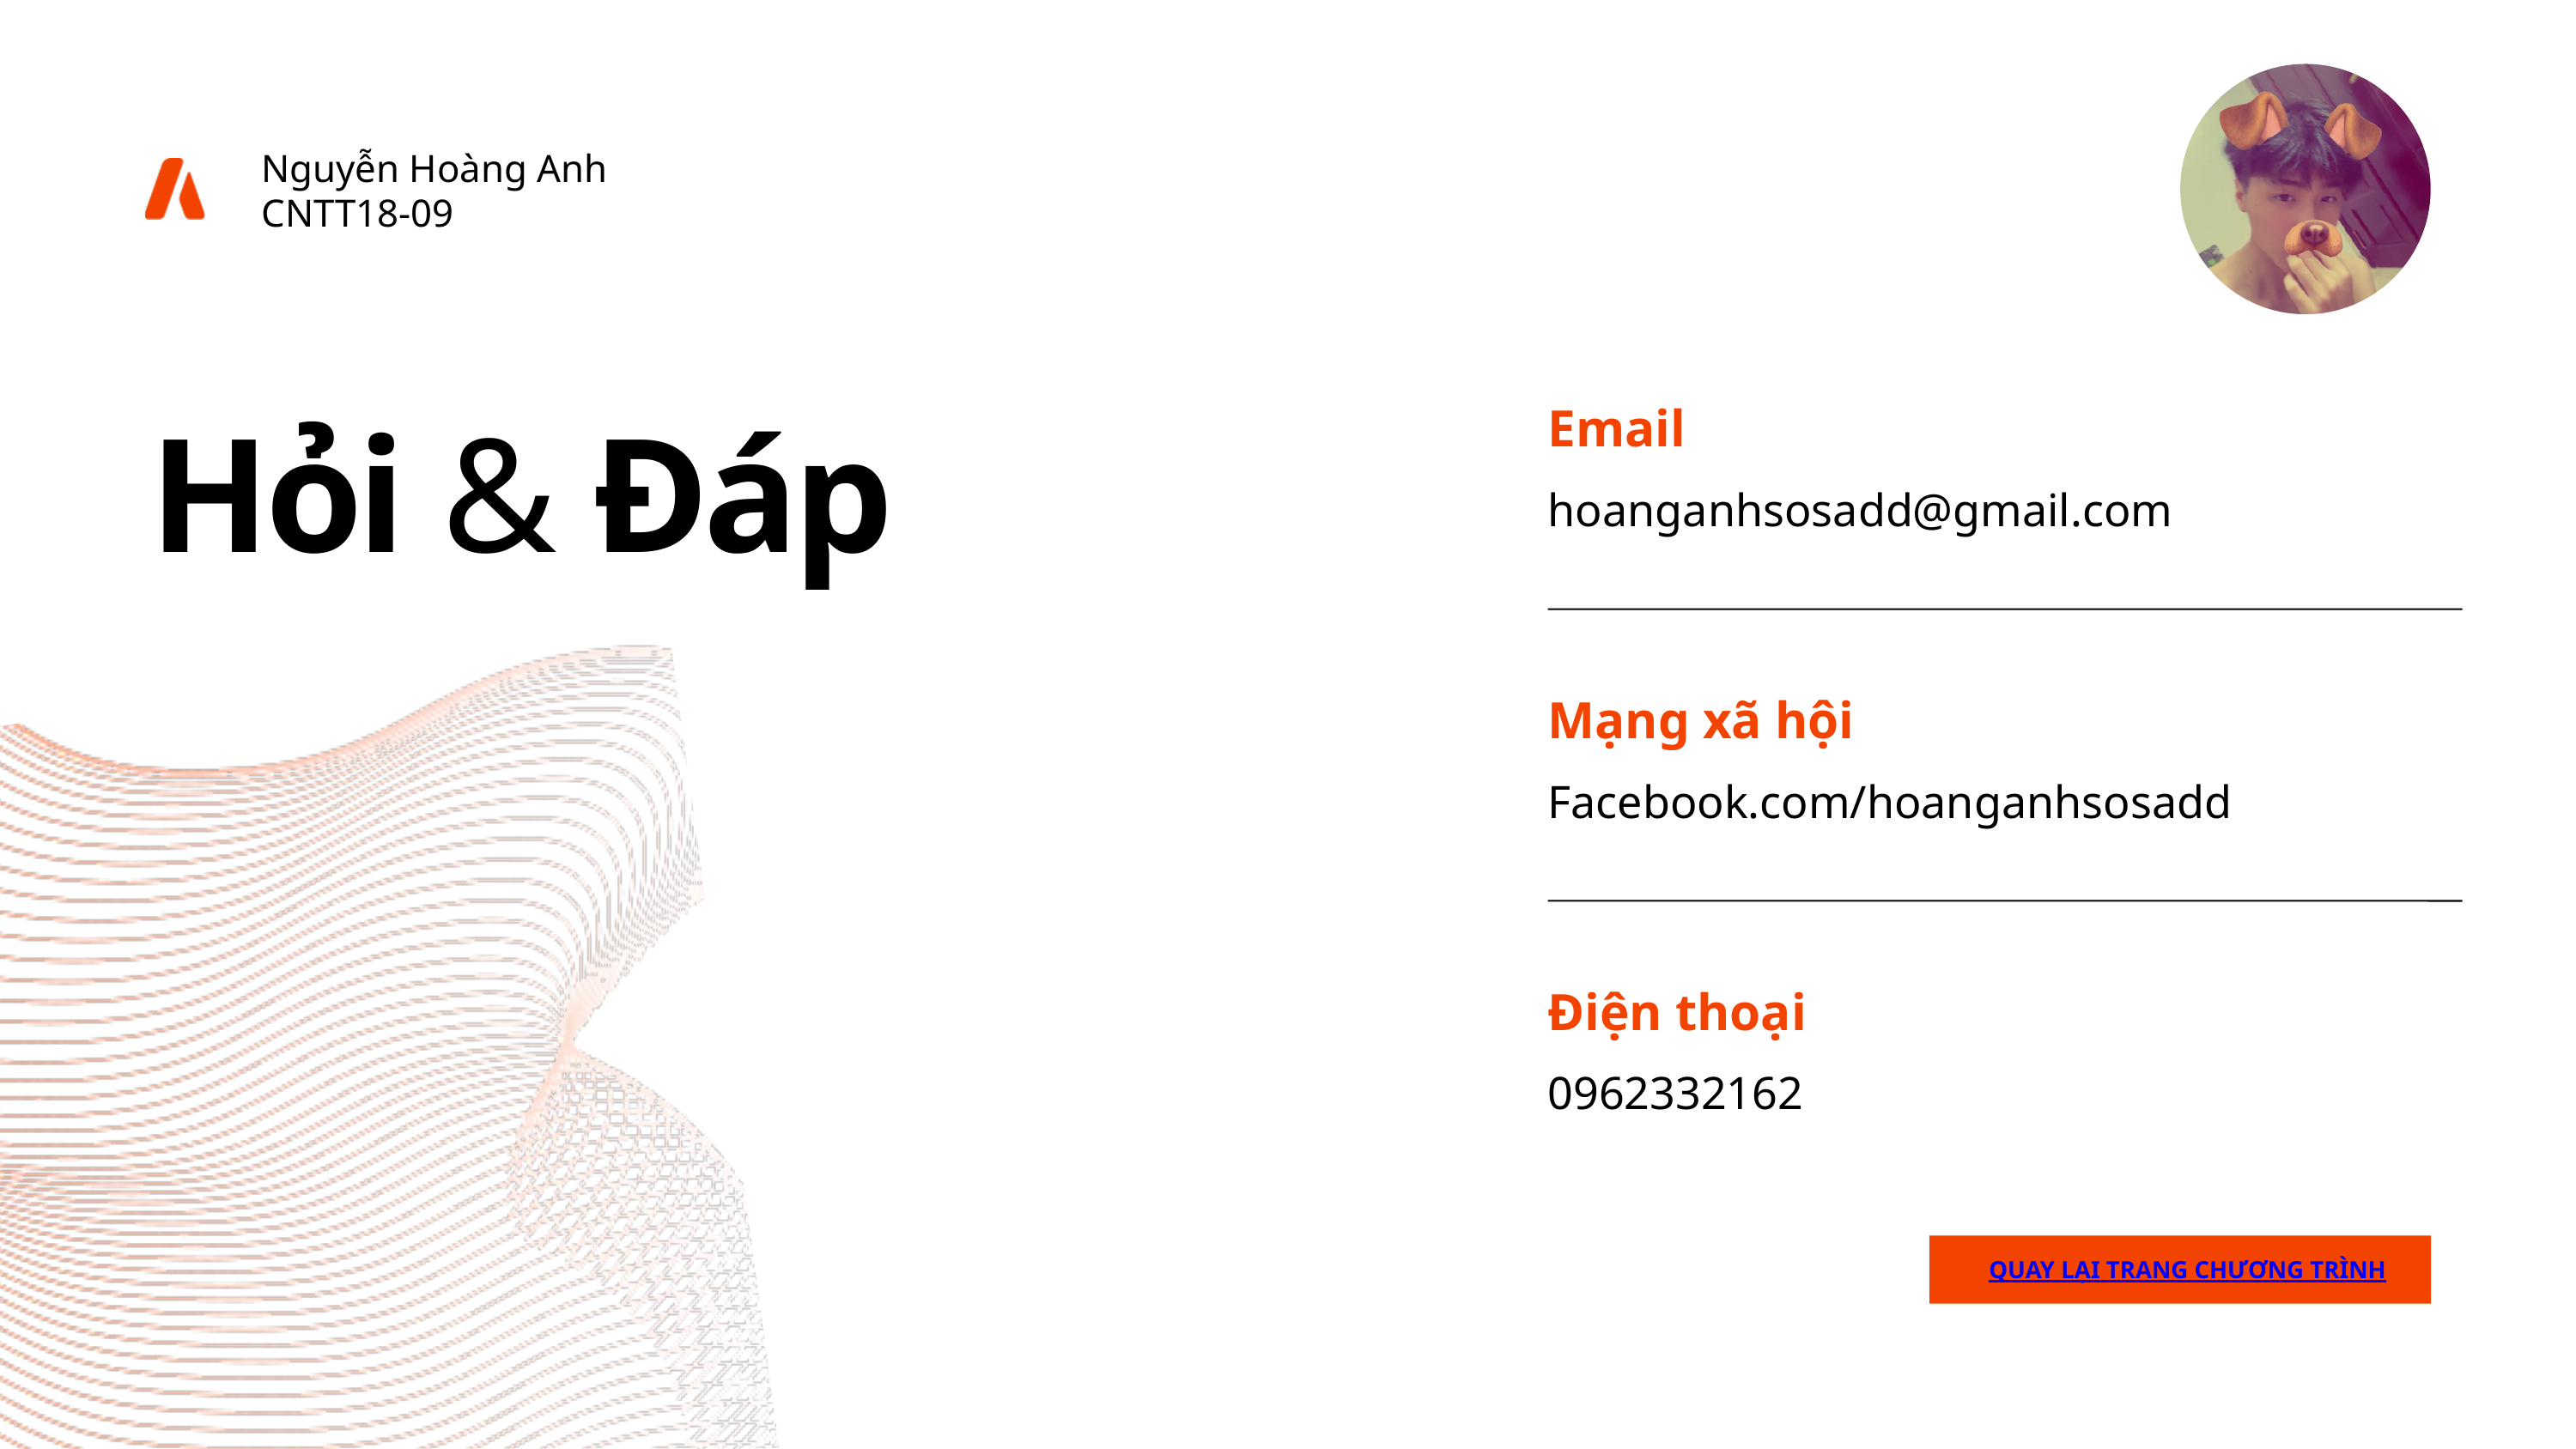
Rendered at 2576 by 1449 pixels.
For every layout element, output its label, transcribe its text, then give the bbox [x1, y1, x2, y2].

text_box Hỏi & Đáp [150, 395, 1446, 585]
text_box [1929, 1235, 2432, 1304]
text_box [1547, 393, 2463, 1117]
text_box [144, 144, 641, 234]
text_box [0, 635, 780, 1449]
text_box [2179, 64, 2431, 315]
